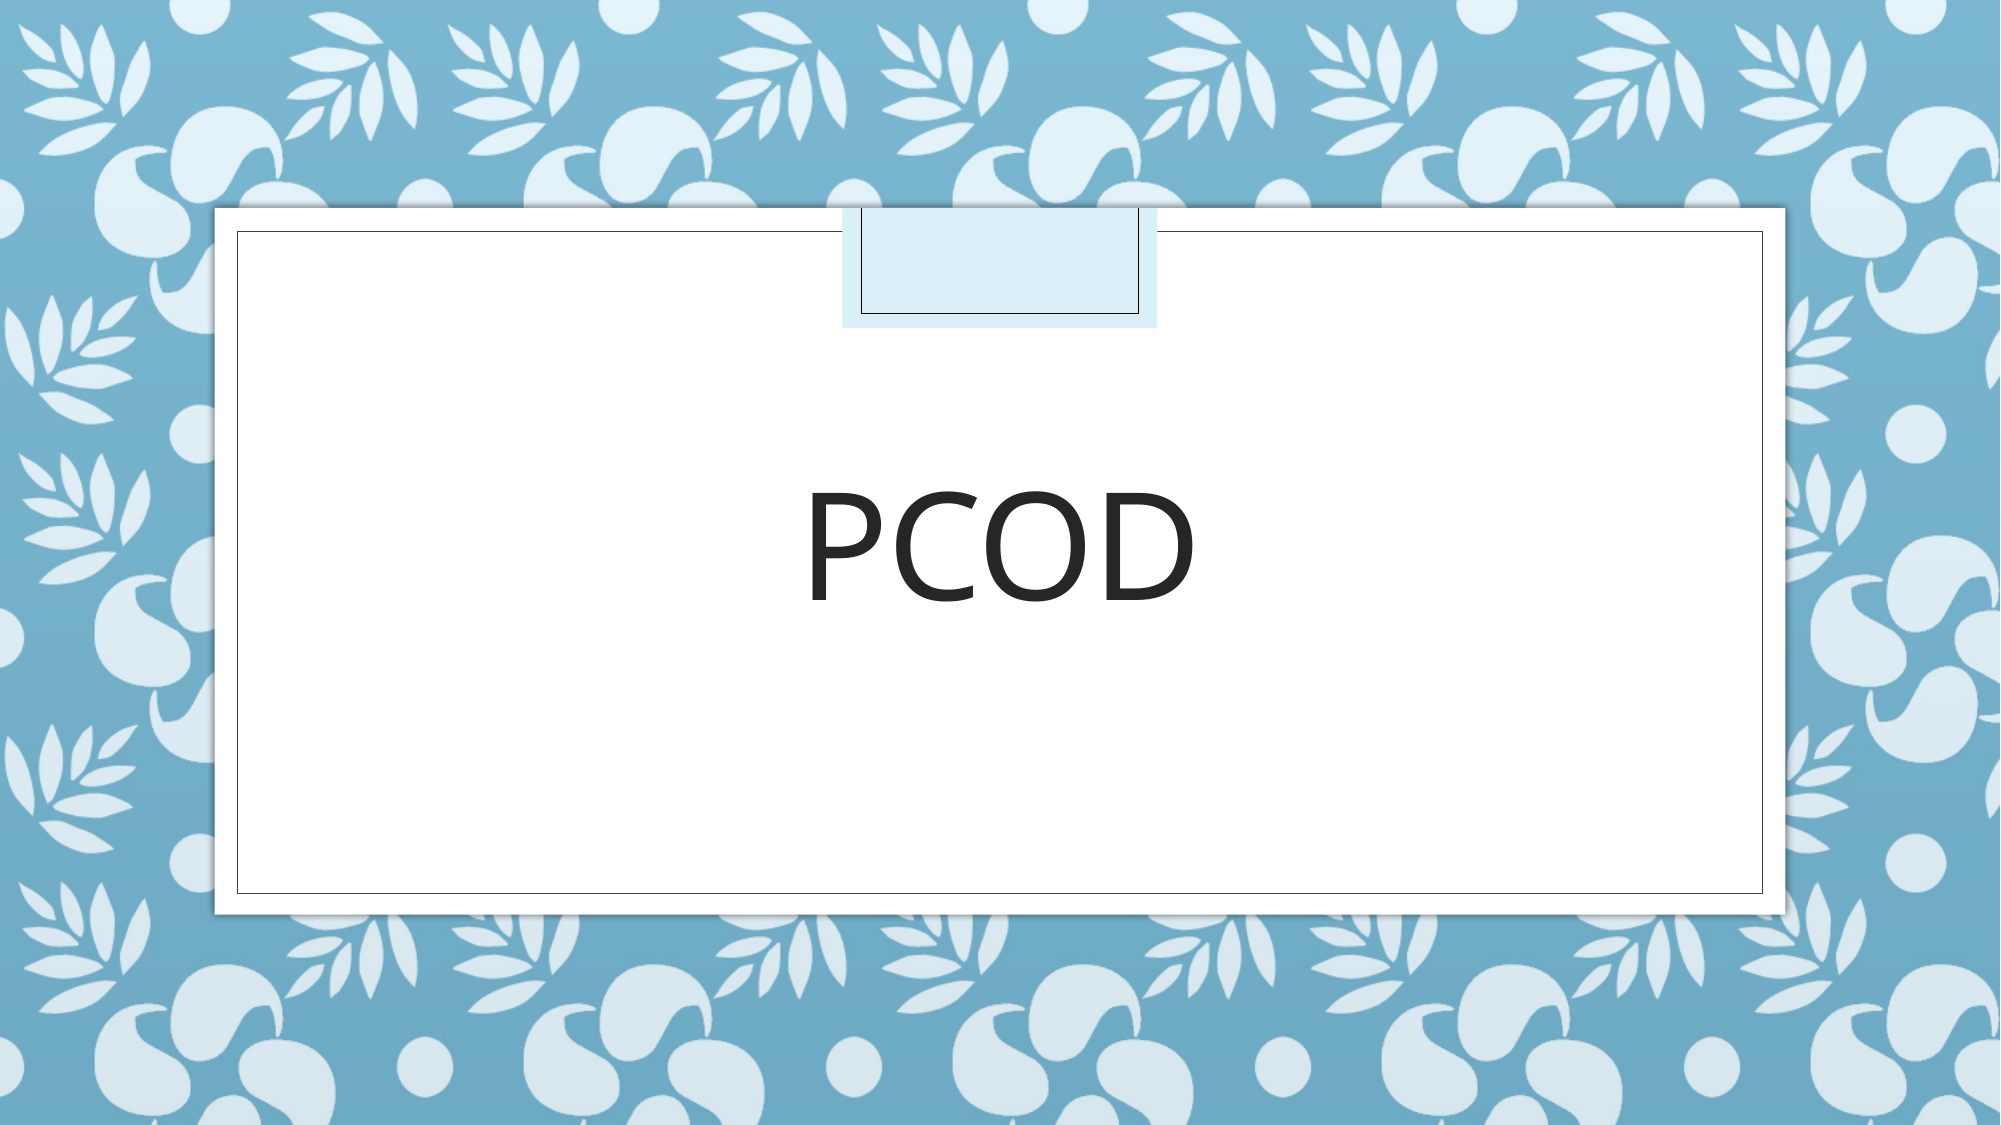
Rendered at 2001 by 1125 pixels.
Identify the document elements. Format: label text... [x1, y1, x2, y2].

title PCOD [256, 343, 1745, 769]
